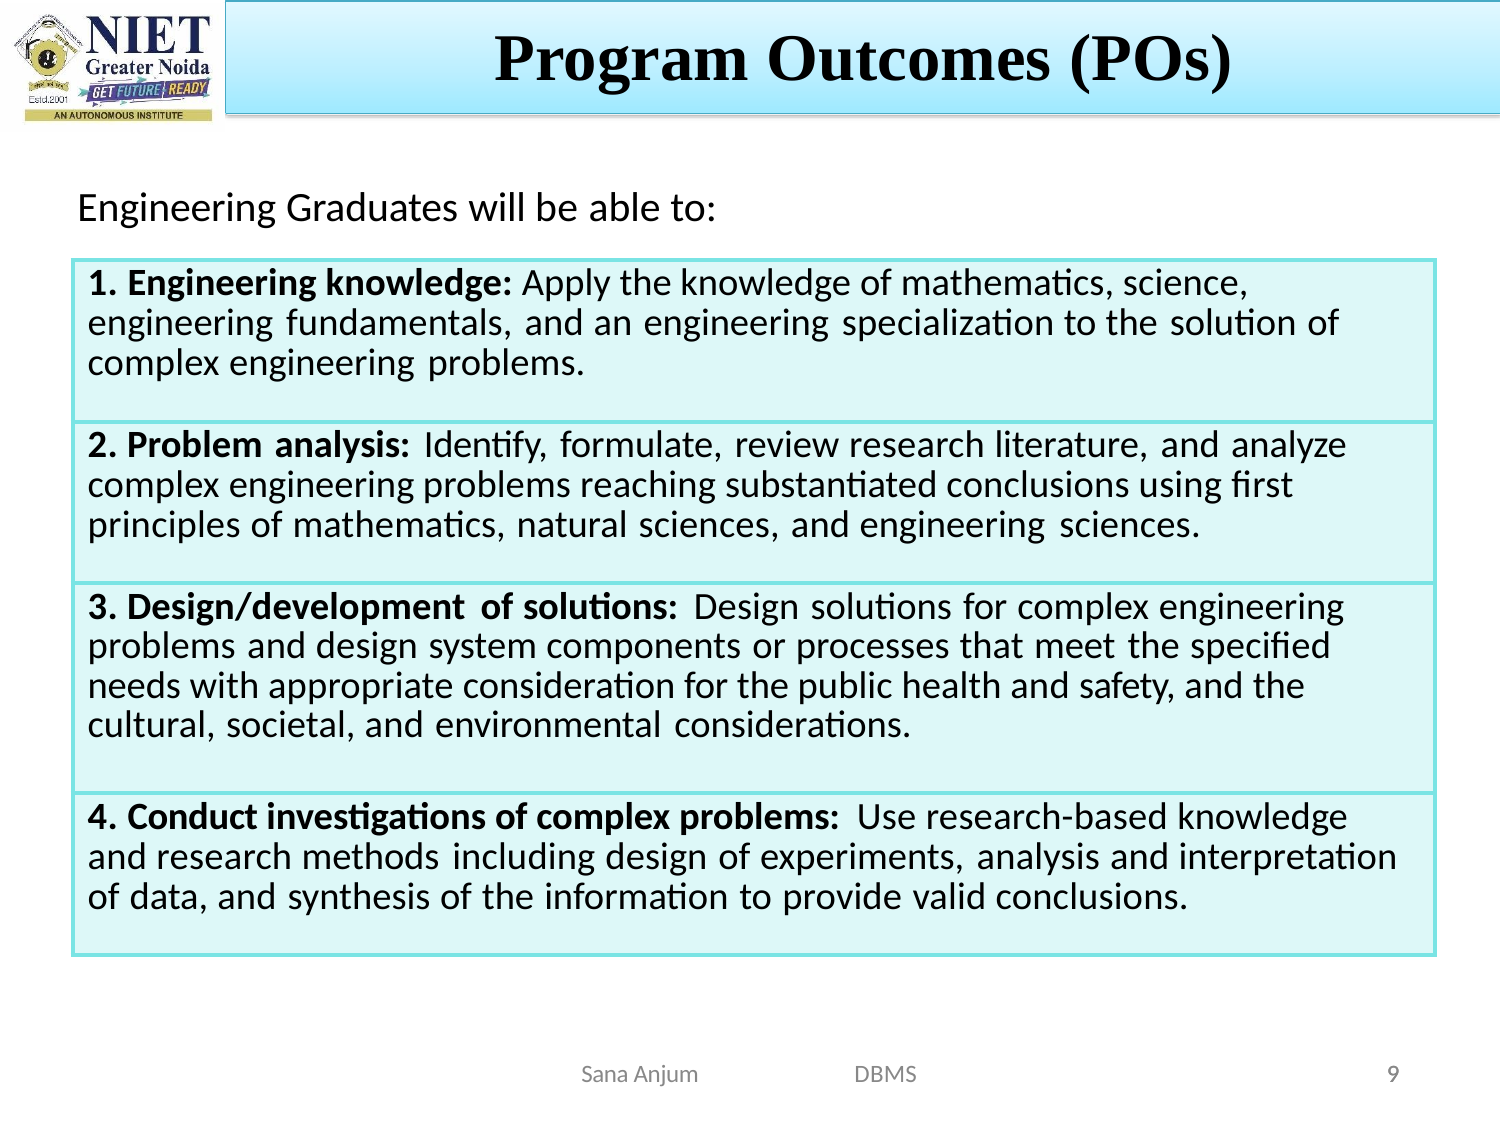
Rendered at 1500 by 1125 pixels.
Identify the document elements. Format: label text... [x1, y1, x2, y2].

text_box Engineering Graduates will be able to: [75, 202, 723, 231]
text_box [220, 0, 1500, 148]
table_cell 3. Design/development of solutions: Design solutions for complex engineering problems and design system components or processes that meet the specified needs with appropriate consideration for the public health and safety, and the cultural, societal, and environmental considerations. [75, 585, 1433, 791]
text_box Sana Anjum [579, 1061, 724, 1088]
title Program Outcomes (POs) [0, 140, 1500, 202]
table_cell 4. Conduct investigations of complex problems: Use research-based knowledge and research methods including design of experiments, analysis and interpretation of data, and synthesis of the information to provide valid conclusions. [75, 795, 1433, 953]
slide_number 9 [1380, 1061, 1418, 1091]
text_box DBMS [852, 1061, 918, 1088]
picture [0, 2, 226, 132]
table_cell 2. Problem analysis: Identify, formulate, review research literature, and analyze complex engineering problems reaching substantiated conclusions using first principles of mathematics, natural sciences, and engineering sciences. [75, 424, 1433, 581]
table_header 1. Engineering knowledge: Apply the knowledge of mathematics, science, engineering fundamentals, and an engineering specialization to the solution of complex engineering problems. [75, 262, 1433, 420]
